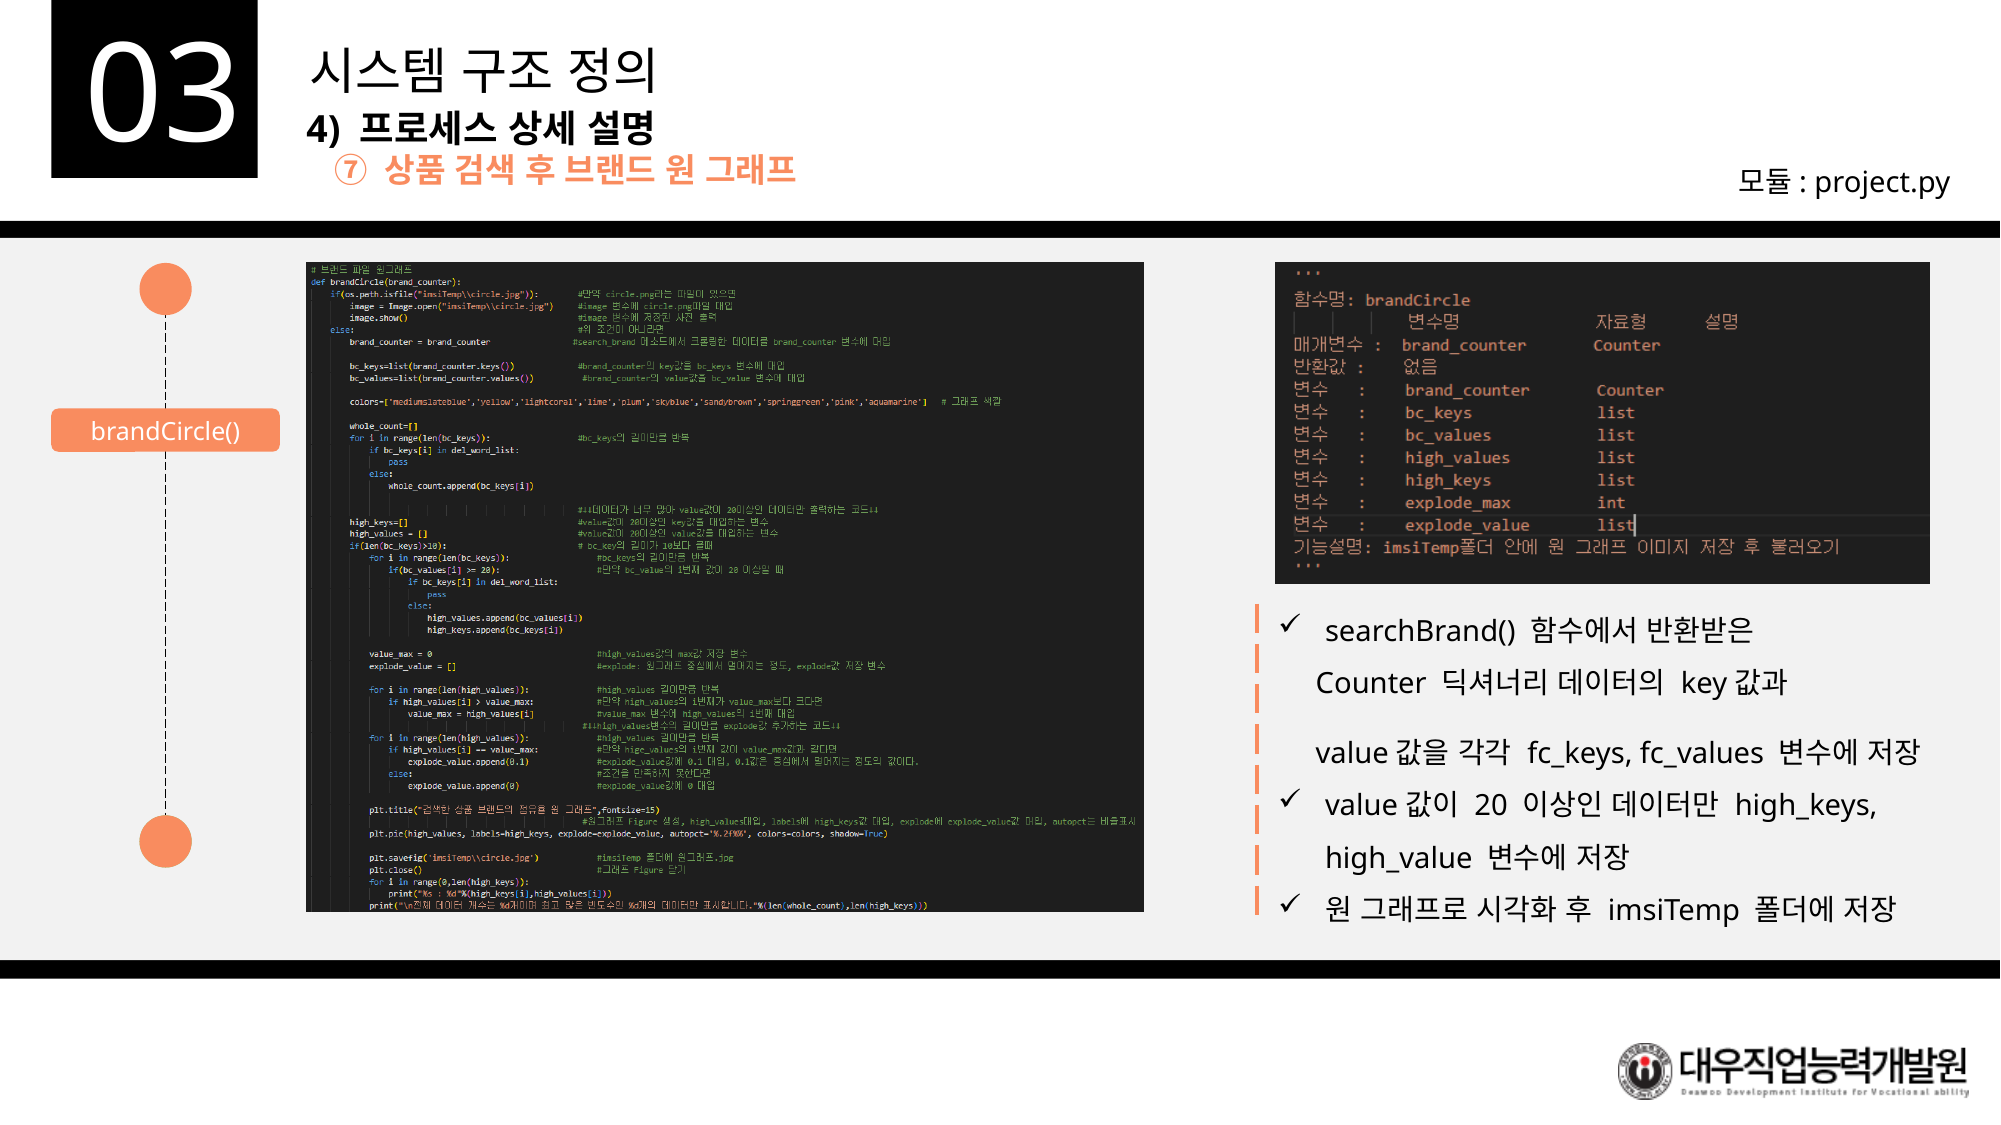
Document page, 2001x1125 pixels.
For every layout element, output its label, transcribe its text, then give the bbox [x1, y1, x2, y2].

text_box 모듈: project.py [1723, 156, 2000, 207]
text_box [138, 814, 193, 869]
picture [1618, 1043, 1969, 1100]
text_box searchBrand() 함수에서 반환받은 Counter 딕셔너리 데이터의 key값과 value값을 각각 fc_keys, fc_values 변수에 저장 value값이 20 이상인 데이터만 high_keys, high_value 변수에 저장 원 그래프로 시각화 후 imsiTemp 폴더에 저장 [1263, 569, 2000, 934]
picture [305, 262, 1144, 912]
text_box [138, 261, 193, 317]
text_box 시스템 구조 정의 [295, 31, 676, 97]
text_box brandCircle() [166, 407, 281, 453]
text_box [0, 237, 2000, 961]
text_box [0, 961, 2000, 980]
text_box brandCircle() [50, 407, 165, 453]
text_box 03 [69, 0, 257, 176]
text_box [50, 0, 259, 179]
text_box 4) 프로세스 상세 설명 ⑦ 상품 검색 후 브랜드 원 그래프 [291, 97, 813, 197]
picture [1275, 262, 1930, 584]
text_box [0, 220, 2000, 237]
